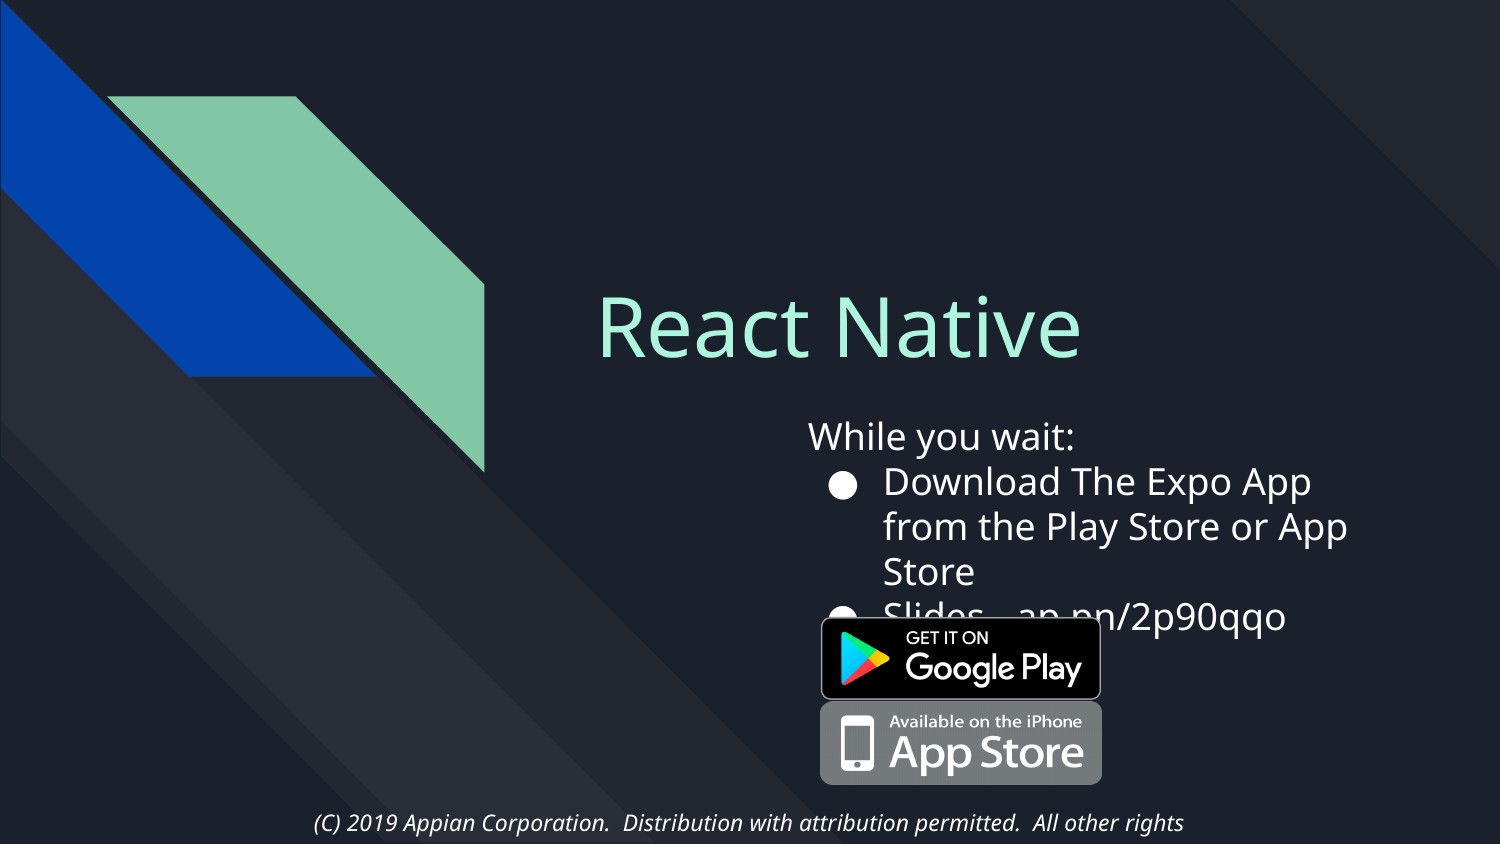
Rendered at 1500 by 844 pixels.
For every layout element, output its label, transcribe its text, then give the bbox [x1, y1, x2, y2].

picture [820, 616, 1102, 700]
text_box (C) 2019 Appian Corporation. Distribution with attribution permitted. All other rights reserved [259, 789, 1241, 835]
title React Native [580, 258, 1404, 518]
picture [820, 701, 1102, 785]
subtitle While you wait: Download The Expo App from the Play Store or App Store Slides - ap.pn/2p90qqo [792, 398, 1404, 727]
